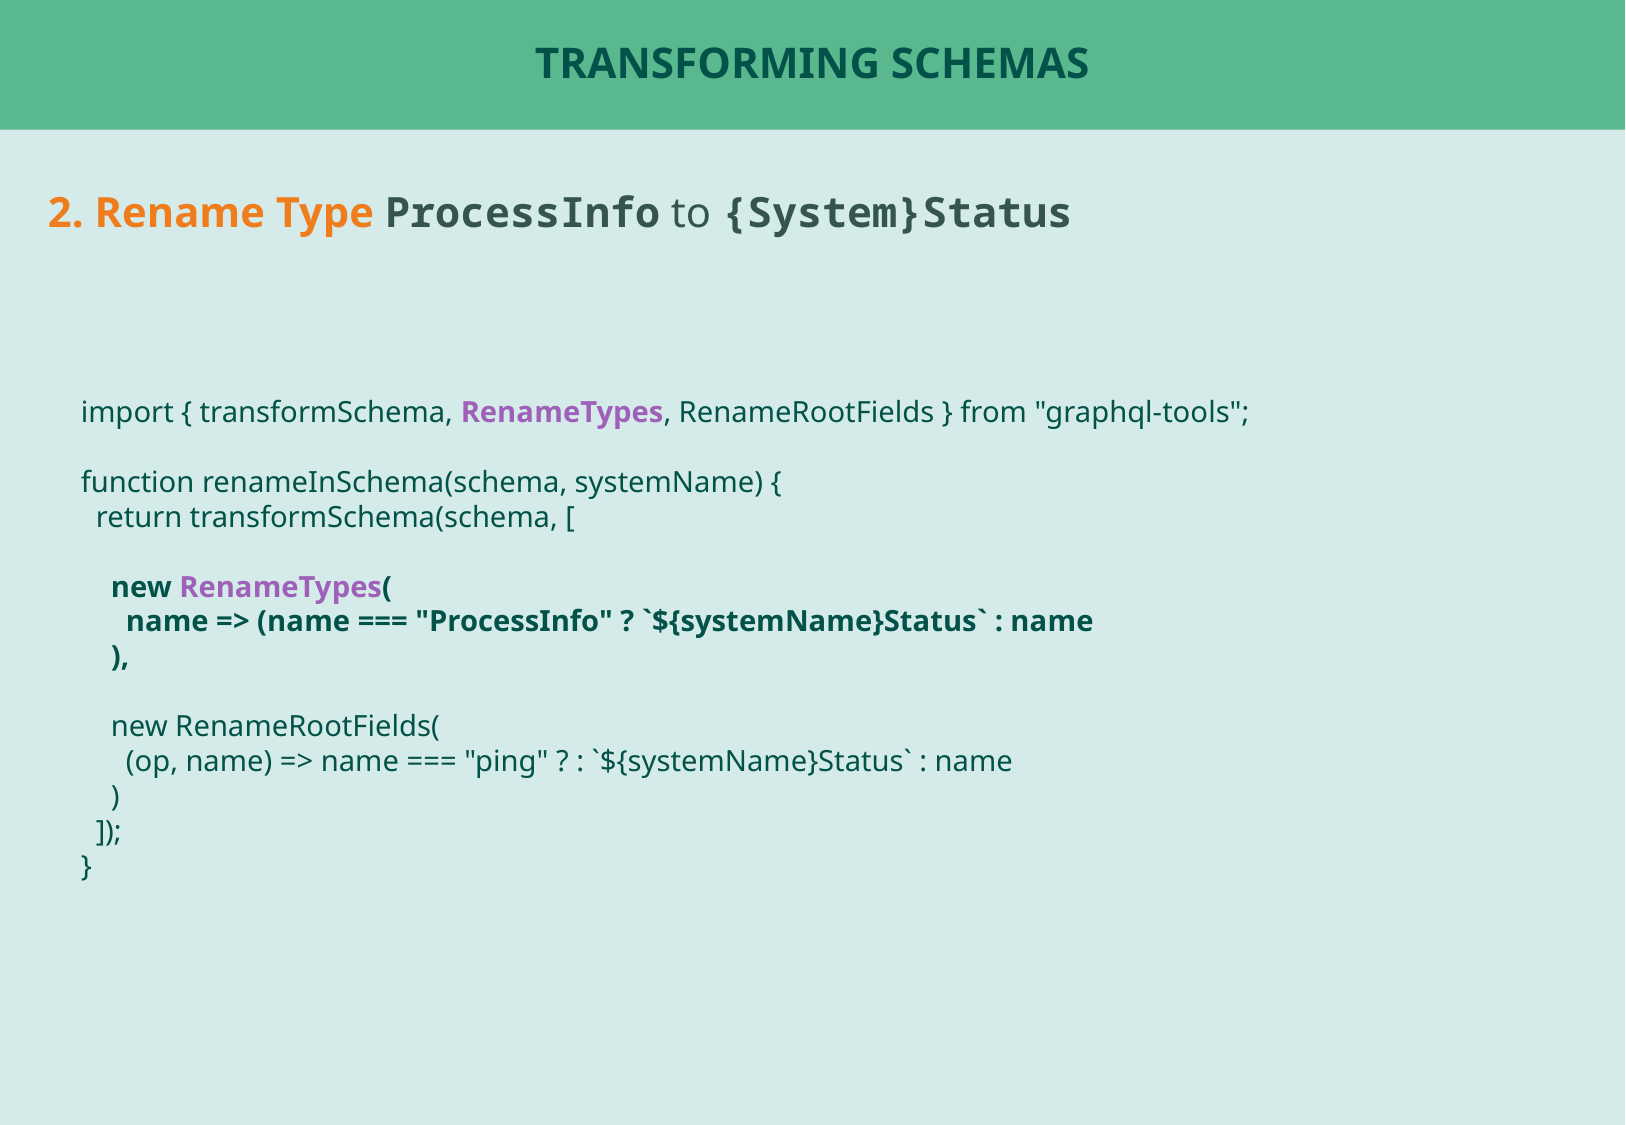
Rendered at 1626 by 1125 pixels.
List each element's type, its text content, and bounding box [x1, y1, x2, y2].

text_box import { transformSchema, RenameTypes, RenameRootFields } from "graphql-tools"; function renameInSchema(schema, systemName) { return transformSchema(schema, [ new RenameTypes( name => (name === "ProcessInfo" ? `${systemName}Status` : name ), new RenameRootFields( (op, name) => name === "ping" ? : `${systemName}Status` : name ) ]); } [80, 393, 1504, 988]
title Transforming Schemas [0, 0, 1625, 130]
text_box 2. Rename Type ProcessInfo to {System}Status [33, 168, 1592, 243]
